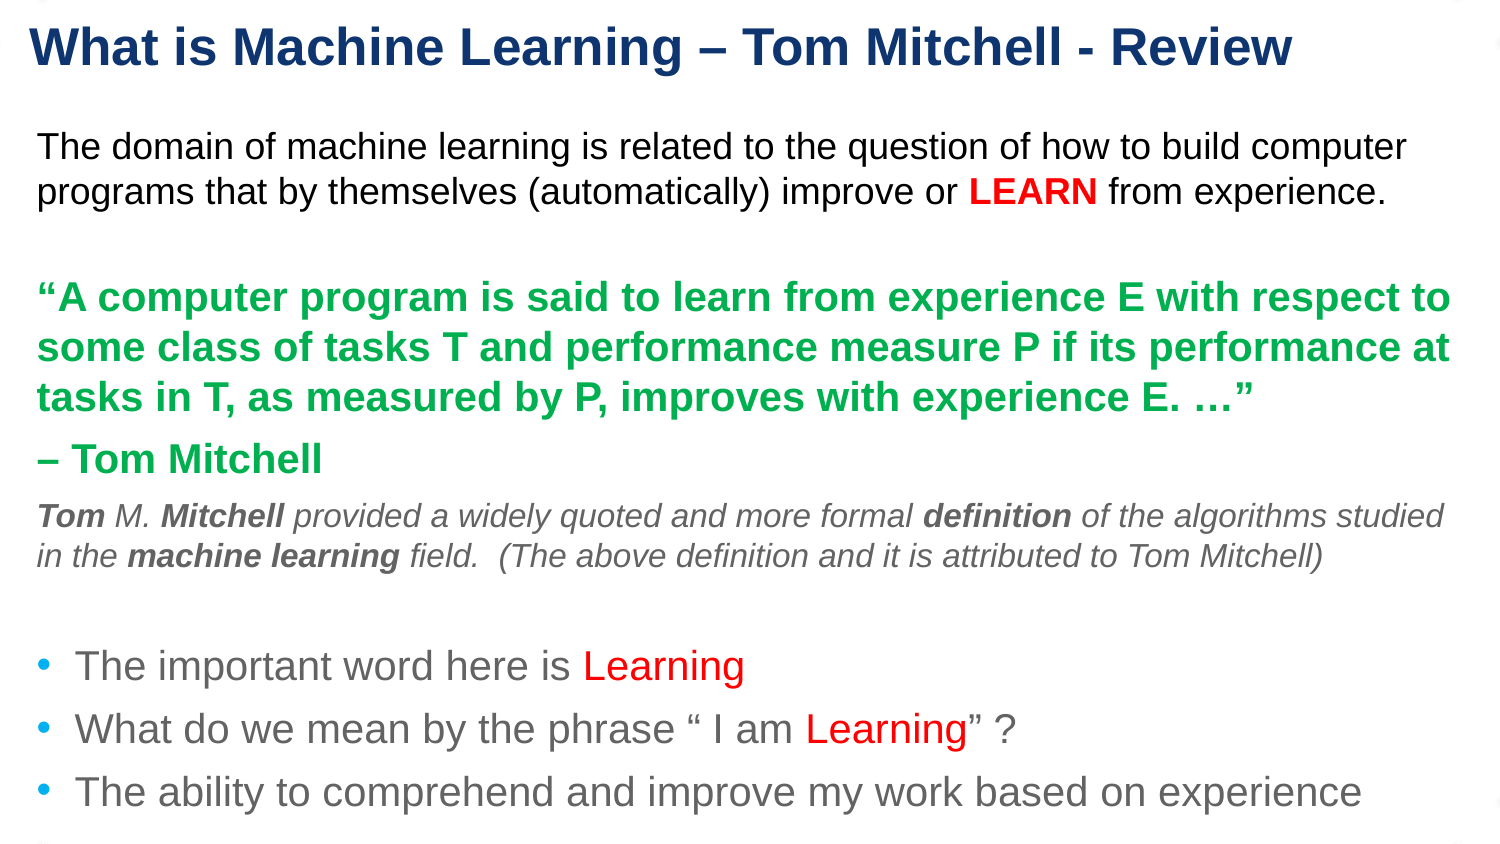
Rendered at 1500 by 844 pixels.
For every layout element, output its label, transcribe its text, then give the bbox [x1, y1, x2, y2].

title What is Machine Learning – Tom Mitchell - Review [28, 0, 1321, 94]
list The domain of machine learning is related to the question of how to build computer programs that by themselves (automatically) improve or LEARN from experience. “A computer program is said to learn from experience E with respect to some class of tasks T and performance measure P if its performance at tasks in T, as measured by P, improves with experience E. …” – Tom Mitchell Tom M. Mitchell provided a widely quoted and more formal definition of the algorithms studied in the machine learning field. (The above definition and it is attributed to Tom Mitchell) The important word here is Learning What do we mean by the phrase “ I am Learning” ? The ability to comprehend and improve my work based on experience [29, 114, 1483, 822]
